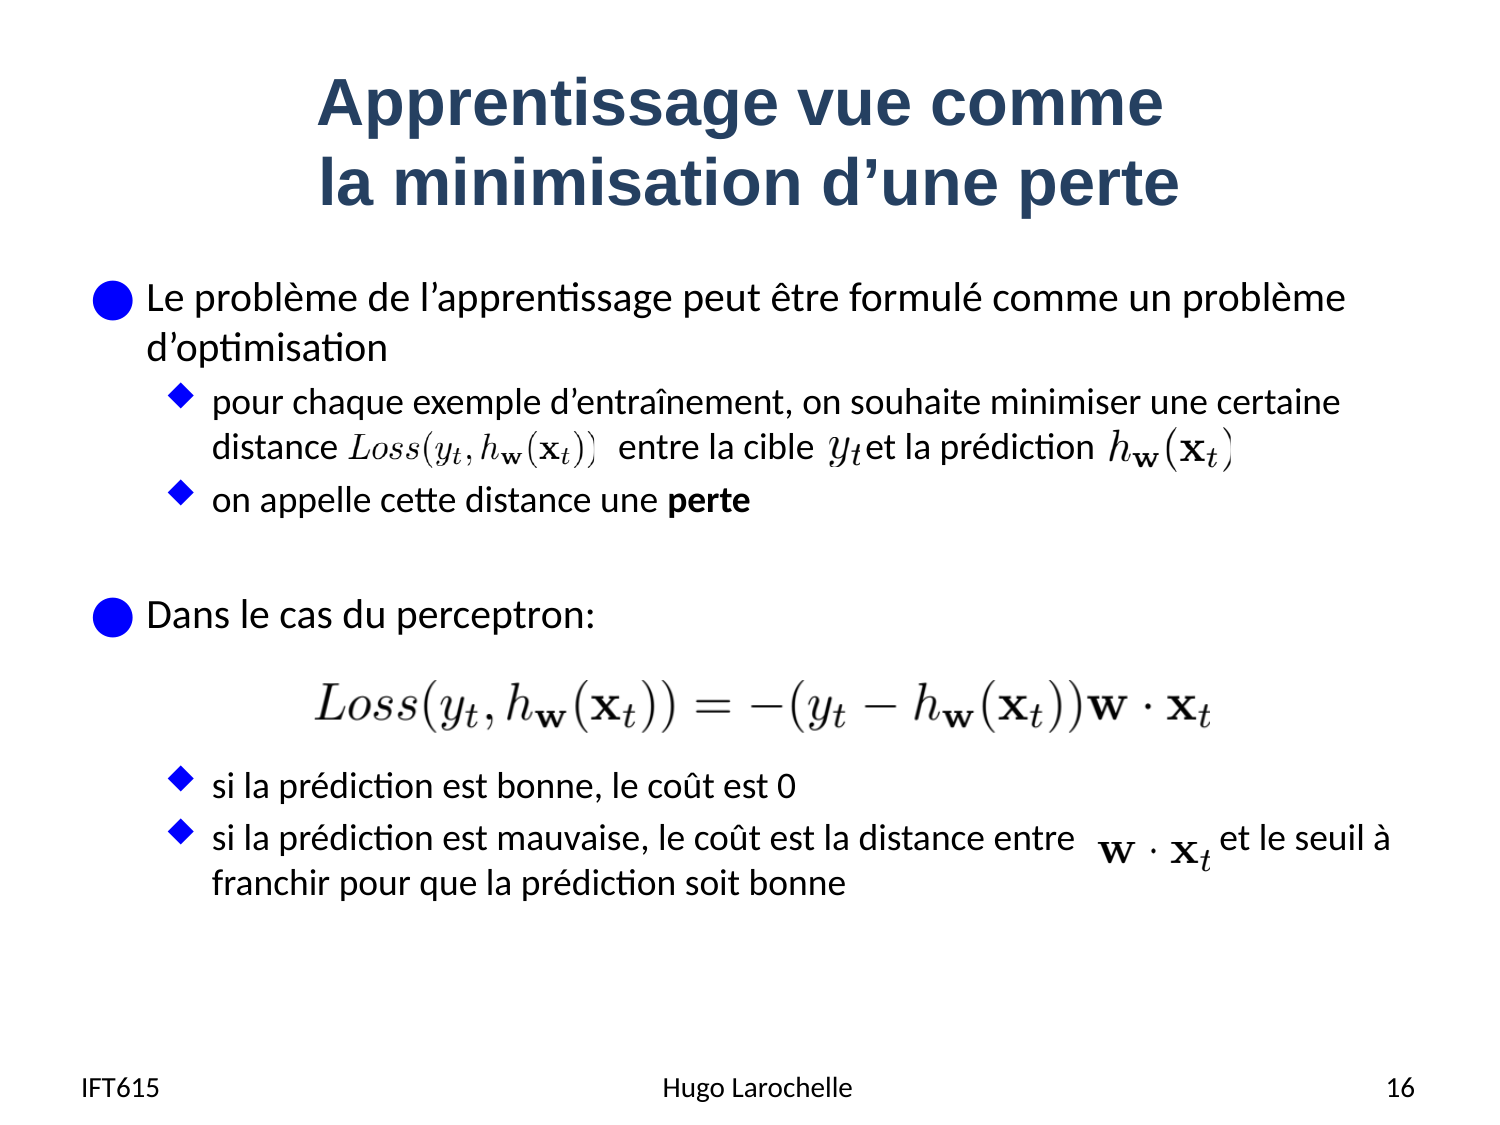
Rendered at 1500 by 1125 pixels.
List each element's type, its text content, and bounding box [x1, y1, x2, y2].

picture [347, 431, 595, 468]
picture [1109, 427, 1231, 472]
footer Hugo Larochelle [520, 1056, 996, 1117]
picture [1097, 842, 1211, 873]
slide_number IFT615 [66, 1056, 356, 1117]
picture [314, 680, 1211, 734]
title Apprentissage vue comme la minimisation d’une perte [75, 45, 1425, 233]
picture [828, 437, 860, 467]
slide_number 16 [1080, 1056, 1431, 1117]
list Le problème de l’apprentissage peut être formulé comme un problème d’optimisation pour chaque exemple d’entraînement, on souhaite minimiser une certaine distance entre la cible et la prédiction on appelle cette distance une perte Dans le cas du perceptron: si la prédiction est bonne, le coût est 0 si la prédiction est mauvaise, le coût est la distance entre et le seuil à franchir pour que la prédiction soit bonne [75, 262, 1425, 1005]
